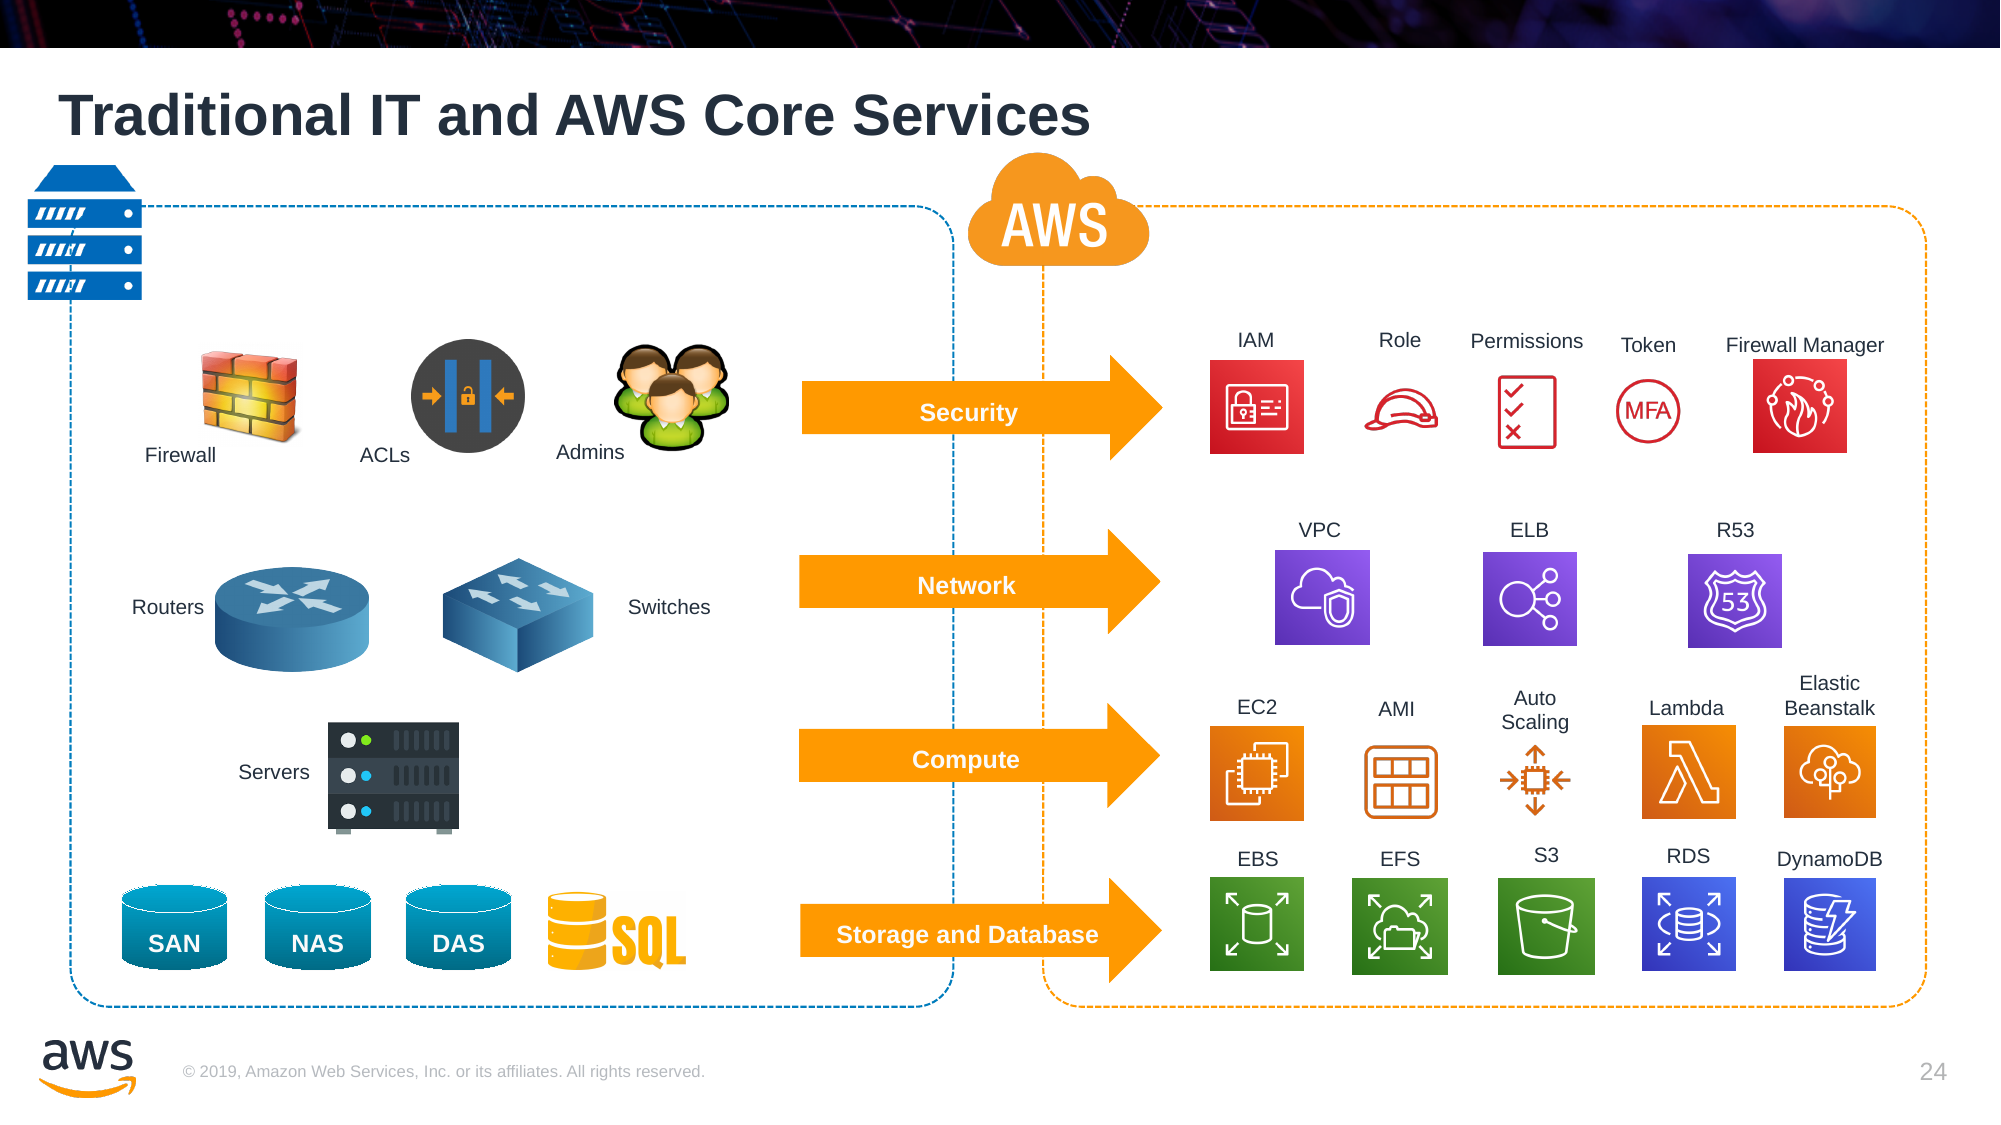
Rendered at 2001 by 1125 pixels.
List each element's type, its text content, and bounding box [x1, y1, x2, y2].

picture [39, 1040, 136, 1098]
text_box Routers [98, 586, 215, 626]
text_box Firewall [110, 433, 251, 474]
picture [1498, 878, 1595, 975]
text_box Token [1578, 324, 1719, 365]
picture [215, 567, 369, 672]
picture [1275, 550, 1370, 645]
text_box DynamoDB [1759, 838, 1900, 879]
text_box S3 [1476, 834, 1617, 875]
text_box EFS [1330, 838, 1471, 879]
text_box Network [798, 526, 1163, 637]
slide_number 24 [1512, 1040, 1963, 1101]
text_box Admins [512, 431, 669, 471]
picture [548, 891, 686, 971]
picture [614, 340, 729, 454]
text_box IAM [1185, 319, 1326, 359]
title Traditional IT and AWS Core Services [43, 67, 1963, 166]
text_box Elastic Beanstalk [1759, 662, 1900, 727]
text_box Role [1330, 319, 1471, 360]
text_box ACLs [315, 433, 456, 474]
text_box VPC [1249, 508, 1390, 549]
text_box AMI [1326, 687, 1465, 728]
picture [1753, 360, 1847, 453]
picture [1609, 372, 1687, 450]
text_box ELB [1459, 509, 1600, 550]
picture [1642, 877, 1736, 971]
text_box Switches [602, 586, 740, 626]
text_box SAN [121, 884, 228, 971]
text_box Lambda [1616, 687, 1757, 727]
text_box [69, 205, 955, 1008]
picture [198, 342, 303, 447]
picture [1210, 877, 1305, 971]
picture [1784, 878, 1876, 971]
text_box R53 [1665, 508, 1806, 549]
picture [1210, 360, 1305, 454]
picture [950, 145, 1168, 292]
picture [411, 339, 525, 453]
picture [1784, 726, 1876, 818]
text_box EC2 [1187, 686, 1328, 727]
text_box DAS [405, 884, 512, 971]
text_box EBS [1187, 838, 1328, 879]
text_box Servers [204, 751, 328, 792]
picture [1362, 371, 1440, 449]
text_box Security [800, 352, 1165, 464]
text_box Auto Scaling [1465, 676, 1606, 742]
picture [1352, 878, 1448, 975]
text_box NAS [264, 884, 372, 971]
picture [1362, 743, 1440, 821]
text_box Compute [797, 700, 1162, 811]
picture [1210, 726, 1304, 821]
picture [1483, 552, 1577, 646]
text_box RDS [1618, 835, 1759, 876]
text_box Permissions [1452, 320, 1602, 360]
picture [1642, 725, 1736, 819]
picture [1496, 741, 1574, 820]
picture [435, 558, 602, 687]
picture [0, 0, 2000, 48]
picture [1688, 554, 1782, 648]
text_box Firewall Manager [1719, 324, 1901, 365]
picture [1488, 373, 1566, 451]
picture [17, 165, 152, 300]
text_box Storage and Database [799, 875, 1164, 986]
text_box [1042, 205, 1928, 1008]
picture [328, 712, 459, 844]
